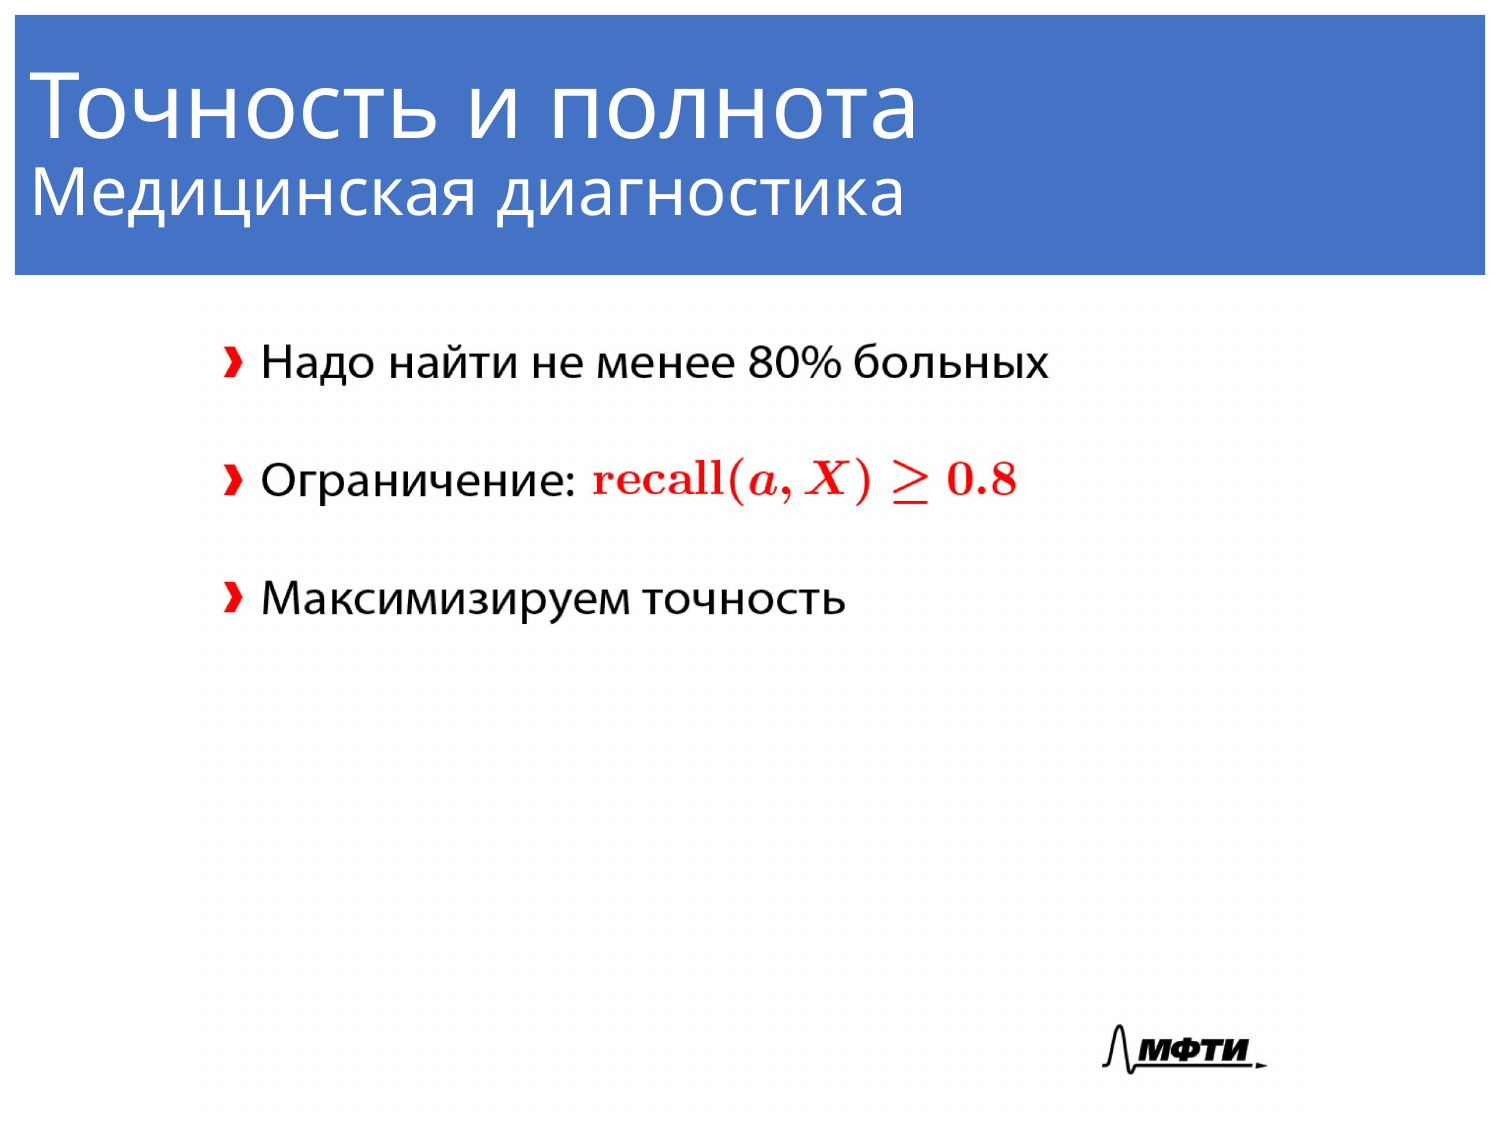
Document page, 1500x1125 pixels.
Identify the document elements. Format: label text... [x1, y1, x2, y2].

title Точность и полнота Медицинская диагностика [14, 14, 1486, 275]
picture [177, 295, 1306, 1111]
